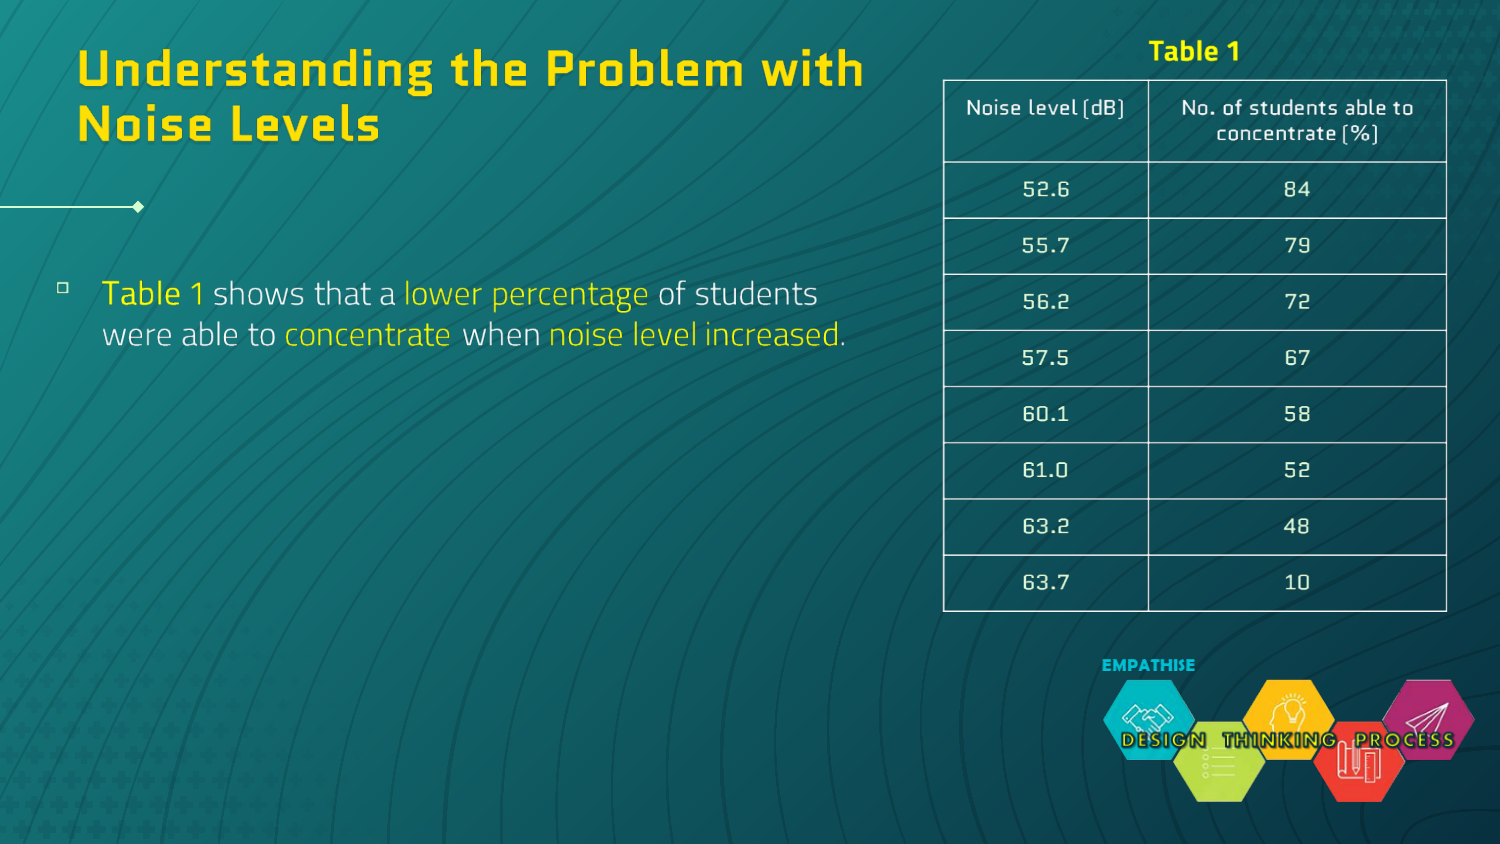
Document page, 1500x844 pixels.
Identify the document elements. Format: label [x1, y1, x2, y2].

picture [24, 24, 1476, 803]
